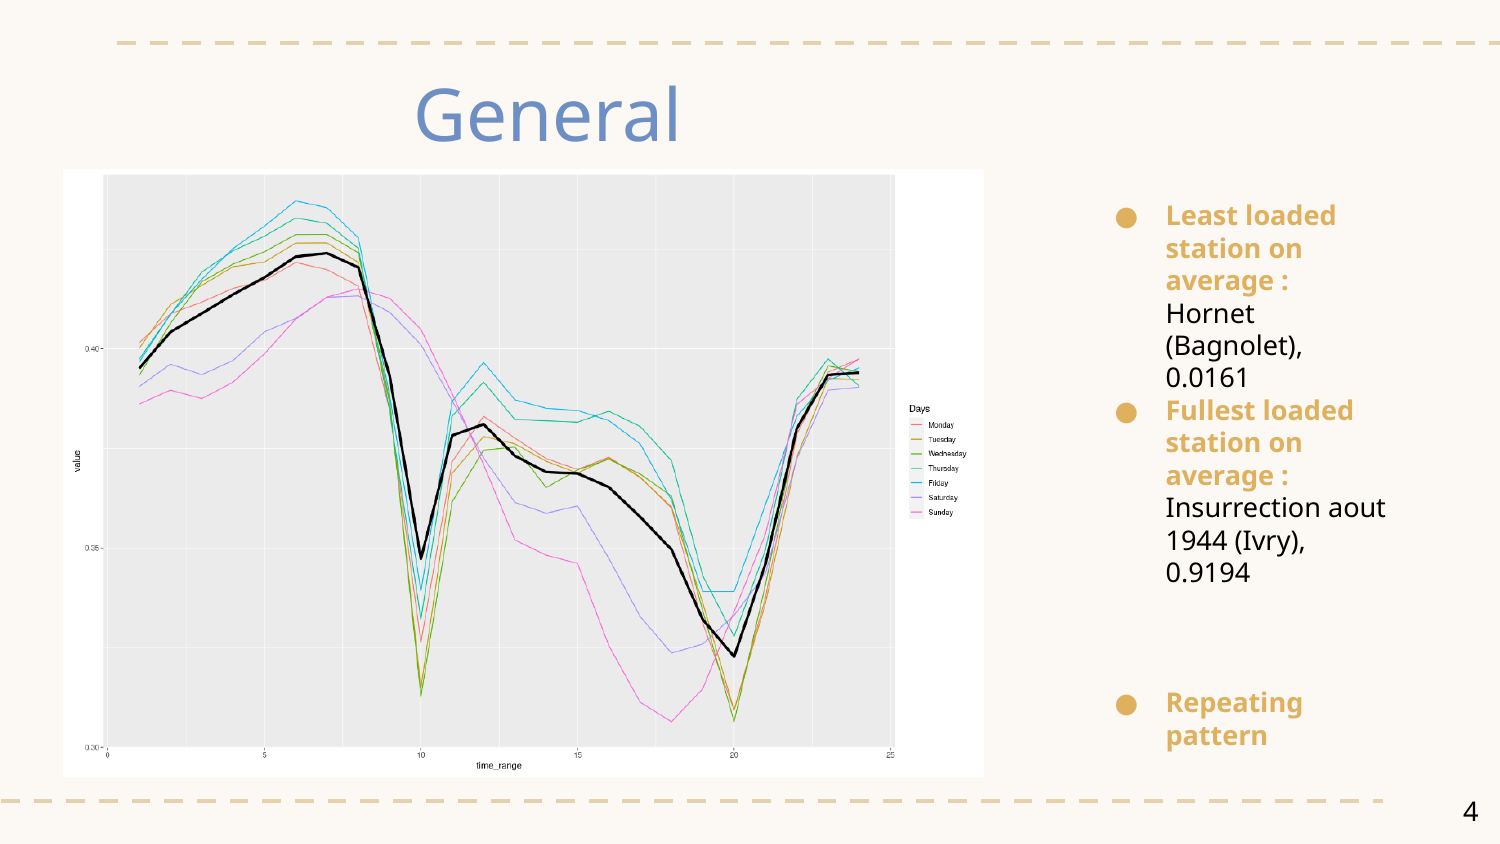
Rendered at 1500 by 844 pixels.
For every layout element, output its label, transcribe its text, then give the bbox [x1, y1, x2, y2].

title General observation [398, 53, 1102, 148]
picture [62, 169, 984, 778]
slide_number ‹#› [1403, 779, 1494, 844]
text_box Least loaded station on average : Hornet (Bagnolet), 0.0161 Fullest loaded station on average : Insurrection aout 1944 (Ivry), 0.9194 Repeating pattern [1075, 183, 1406, 735]
